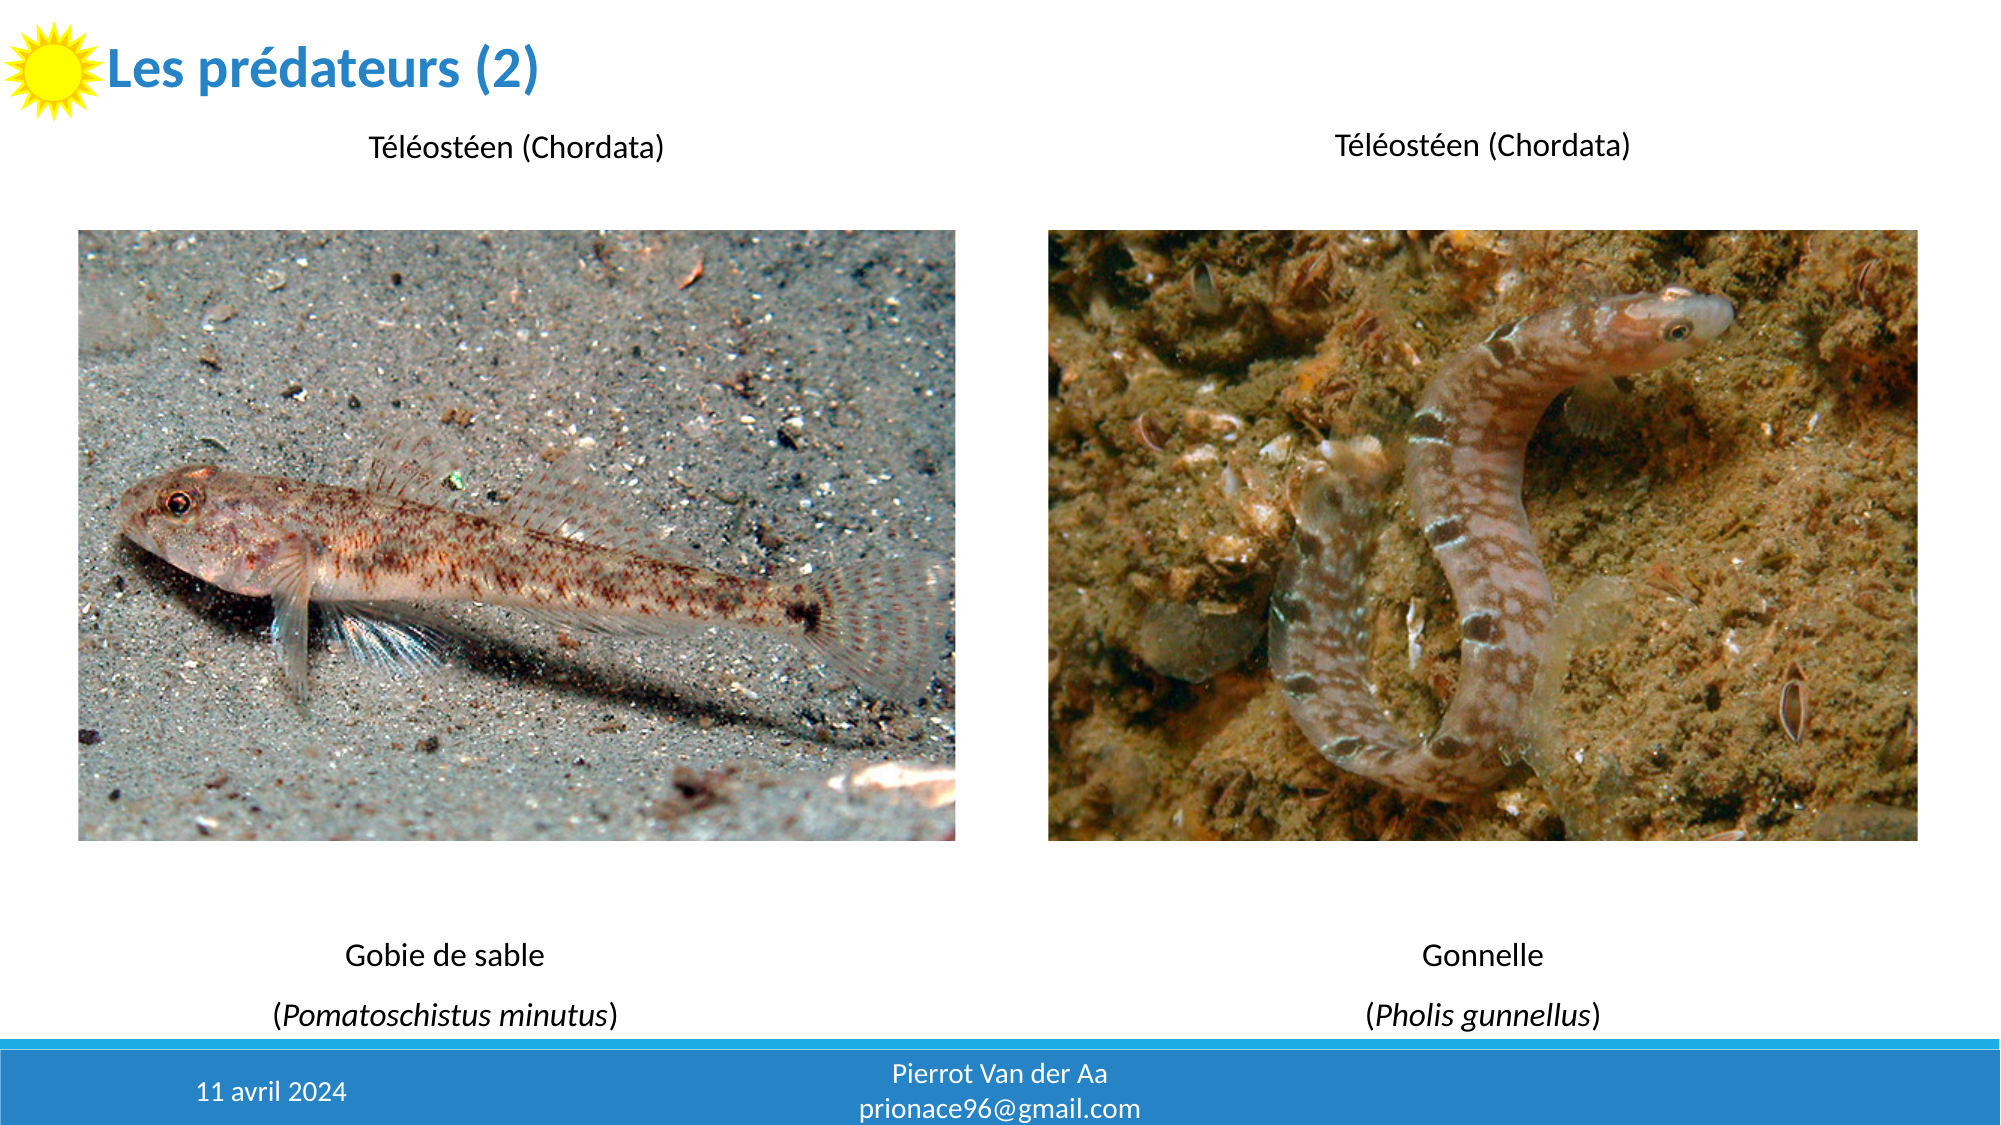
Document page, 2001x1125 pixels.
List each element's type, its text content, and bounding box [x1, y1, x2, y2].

picture [0, 11, 114, 131]
text_box Les prédateurs (2) [121, 21, 798, 107]
picture [1047, 230, 1919, 842]
text_box Téléostéen (Chordata) [1233, 95, 1733, 171]
footer Pierrot Van der Aa prionace96@gmail.com [604, 1059, 1396, 1120]
text_box Téléostéen (Chordata) [267, 98, 767, 173]
slide_number 11 avril 2024 [180, 1059, 586, 1120]
text_box Gonnelle (Pholis gunnellus) [1250, 906, 1716, 1041]
picture [77, 230, 956, 842]
text_box Gobie de sable (Pomatoschistus minutus) [213, 906, 678, 1041]
